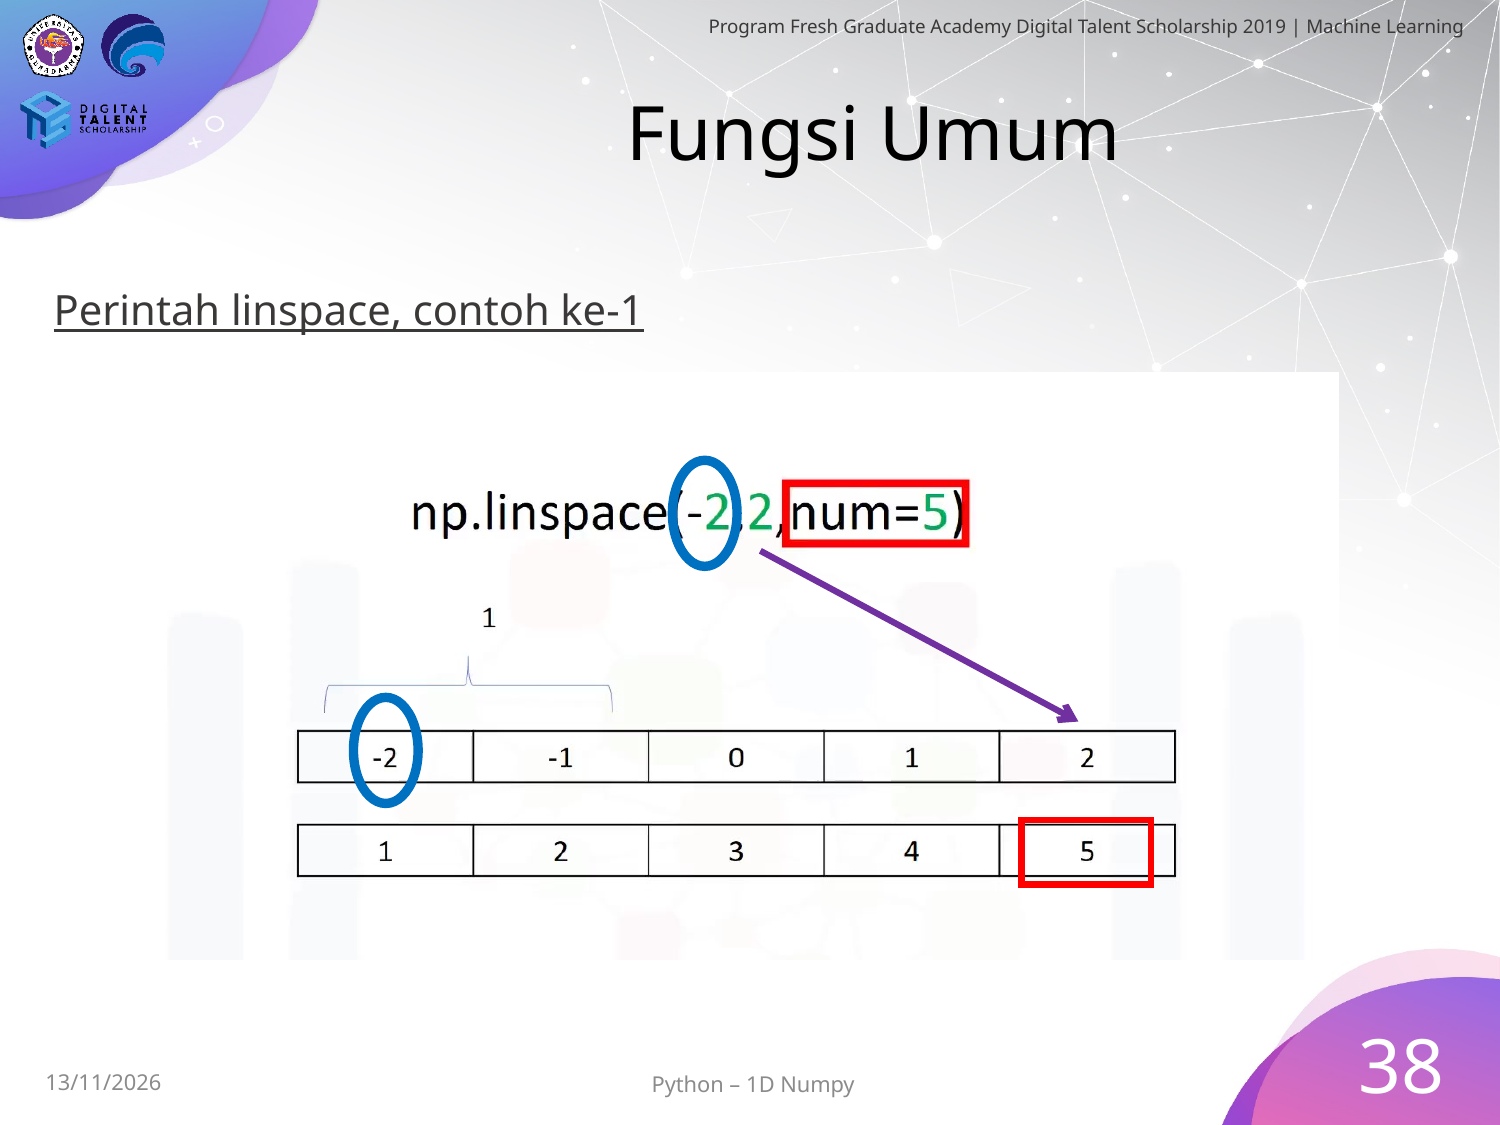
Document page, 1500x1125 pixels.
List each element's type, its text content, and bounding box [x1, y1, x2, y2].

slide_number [30, 1053, 272, 1114]
footer Python – 1D Numpy [386, 1053, 1121, 1114]
text_box Perintah linspace, contoh ke-1 [38, 251, 1485, 366]
picture [0, 0, 1500, 1125]
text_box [155, 372, 1339, 960]
title Fungsi Umum [271, 66, 1477, 207]
slide_number 38 [1327, 1025, 1477, 1115]
